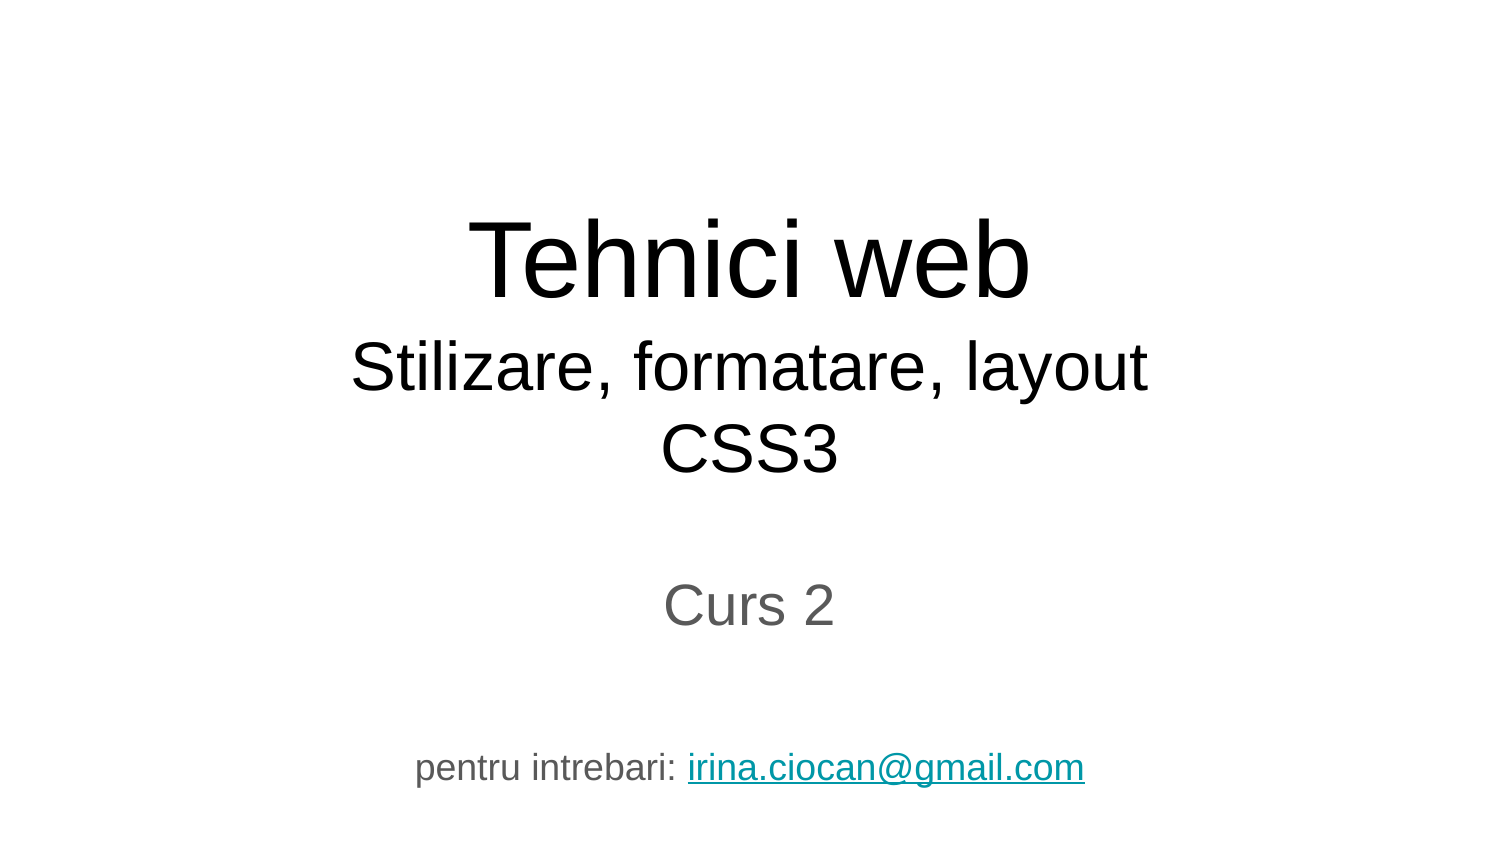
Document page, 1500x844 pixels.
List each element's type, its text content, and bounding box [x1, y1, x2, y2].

title Stilizare, formatare, layout CSS3 [51, 317, 1449, 502]
subtitle Curs 2 [51, 552, 1449, 666]
title Tehnici web [51, 134, 1449, 317]
subtitle pentru intrebari: irina.ciocan@gmail.com [51, 727, 1449, 800]
